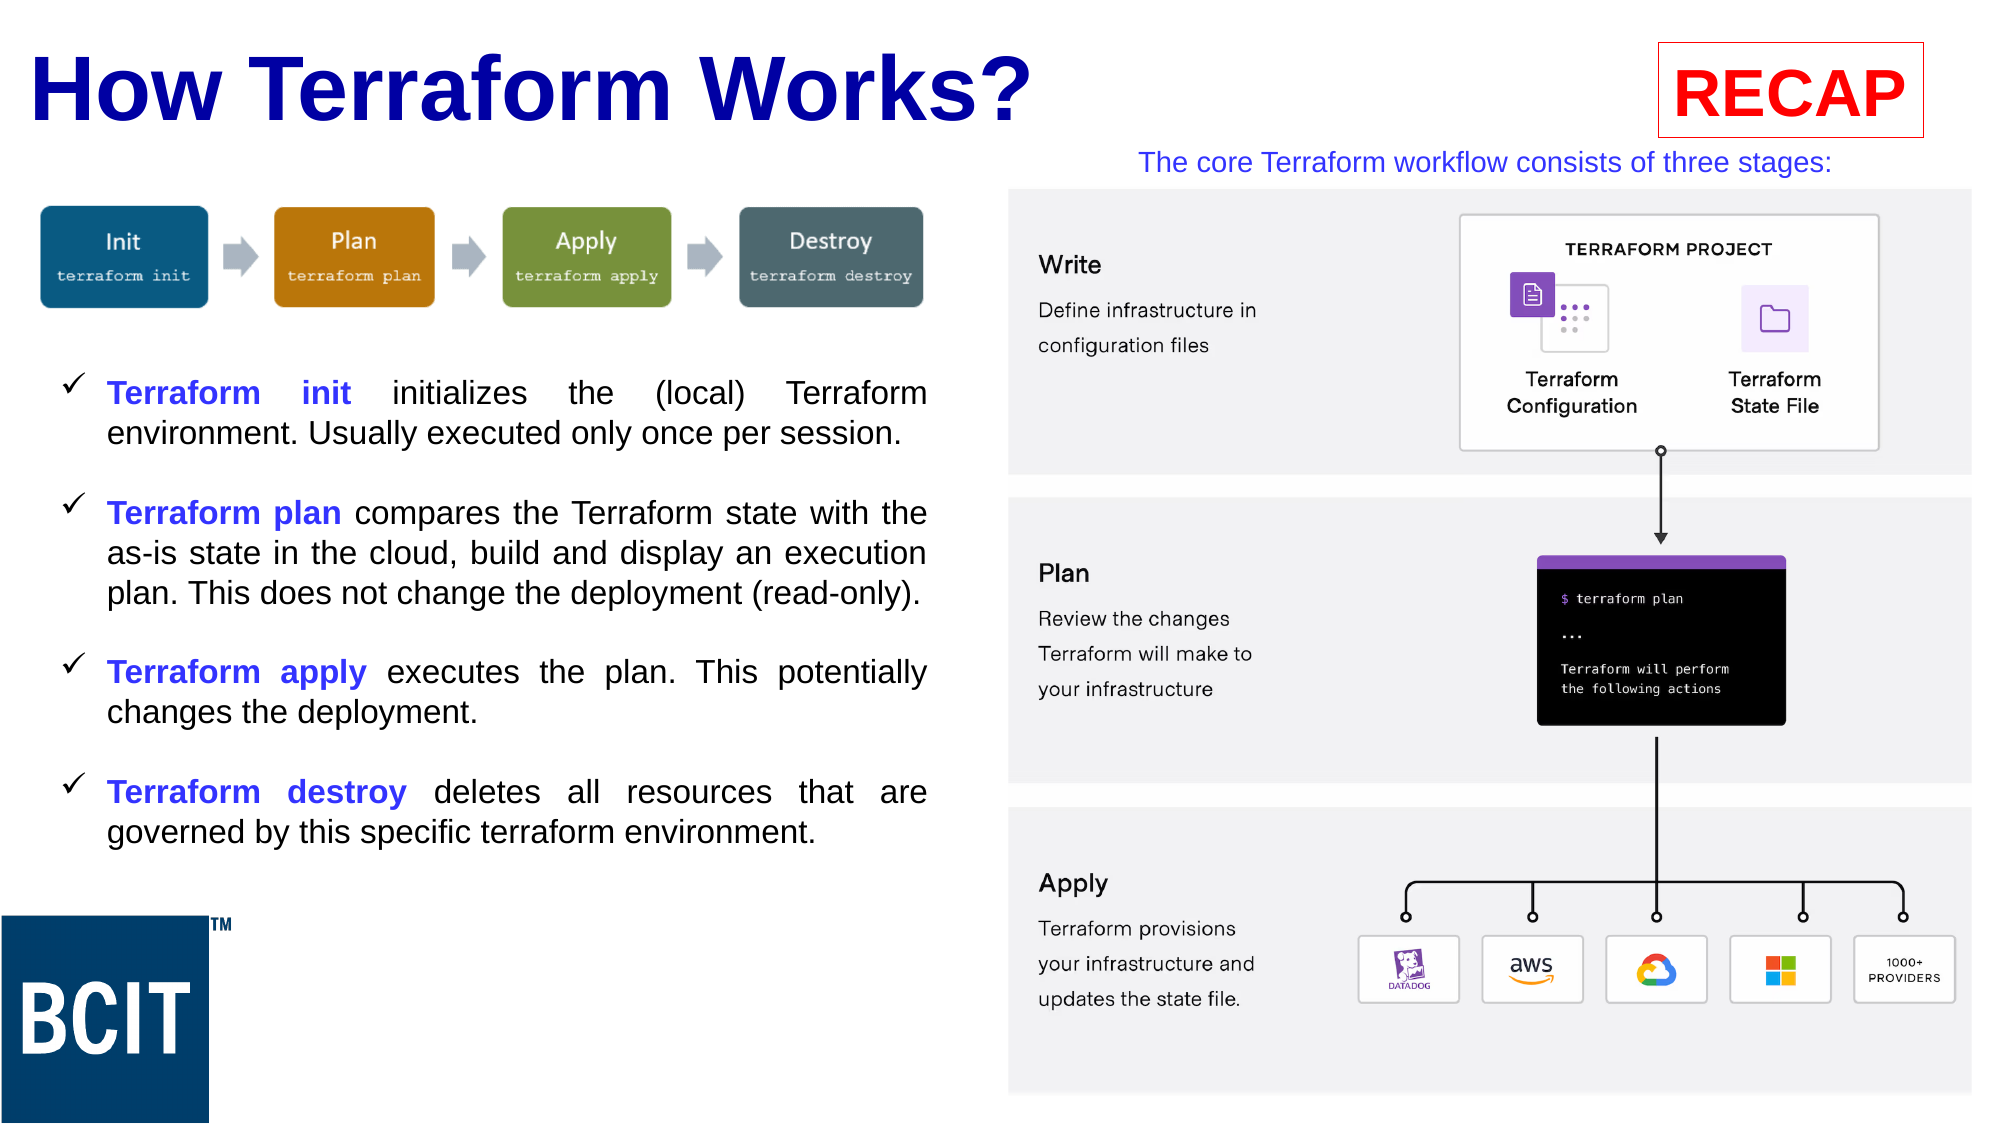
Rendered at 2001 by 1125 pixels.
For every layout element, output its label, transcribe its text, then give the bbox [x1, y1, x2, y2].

text_box RECAP [1658, 42, 1924, 138]
text_box Terraform init initializes the (local) Terraform environment. Usually executed only once per session. Terraform plan compares the Terraform state with the as-is state in the cloud, build and display an execution plan. This does not change the deployment (read-only). Terraform apply executes the plan. This potentially changes the deployment. Terraform destroy deletes all resources that are governed by this specific terraform environment. [45, 363, 944, 858]
picture [1008, 185, 1972, 1096]
picture [0, 913, 233, 1125]
title How Terraform Works? [14, 24, 1632, 157]
picture [31, 185, 930, 314]
text_box The core Terraform workflow consists of three stages: [1123, 135, 2000, 186]
